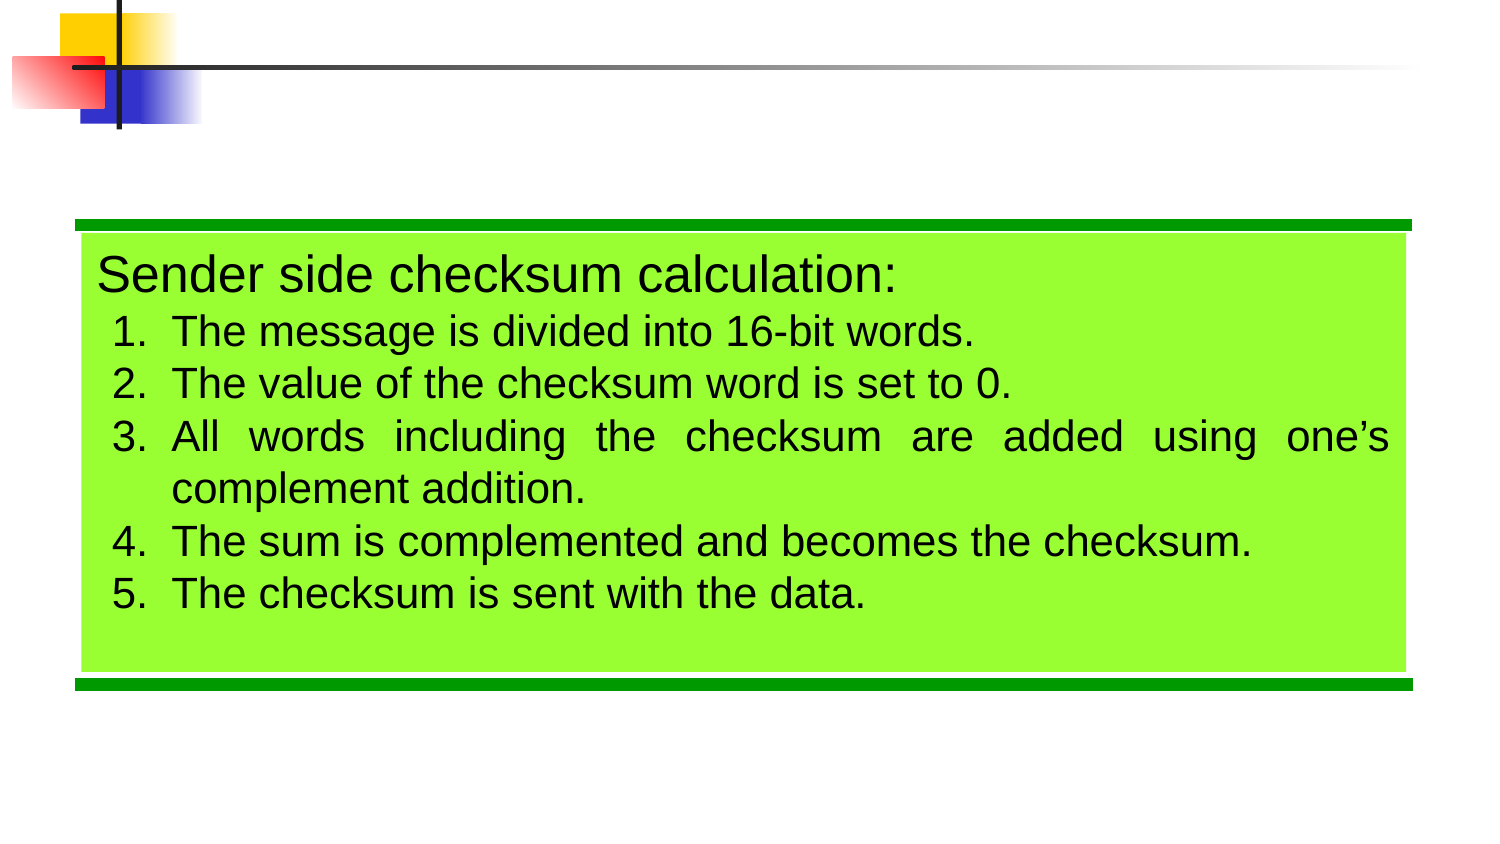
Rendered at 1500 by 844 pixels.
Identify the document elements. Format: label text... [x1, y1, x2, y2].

text_box [60, 13, 116, 65]
text_box [122, 70, 141, 124]
text_box [122, 13, 177, 65]
text_box [72, 65, 1423, 70]
text_box Sender side checksum calculation: The message is divided into 16-bit words. The value of the checksum word is set to 0. All words including the checksum are added using one’s complement addition. The sum is complemented and becomes the checksum. The checksum is sent with the data. [81, 234, 1407, 672]
text_box [80, 70, 116, 124]
text_box [12, 56, 105, 109]
text_box [116, 0, 122, 65]
text_box [116, 70, 122, 130]
text_box [141, 70, 202, 124]
